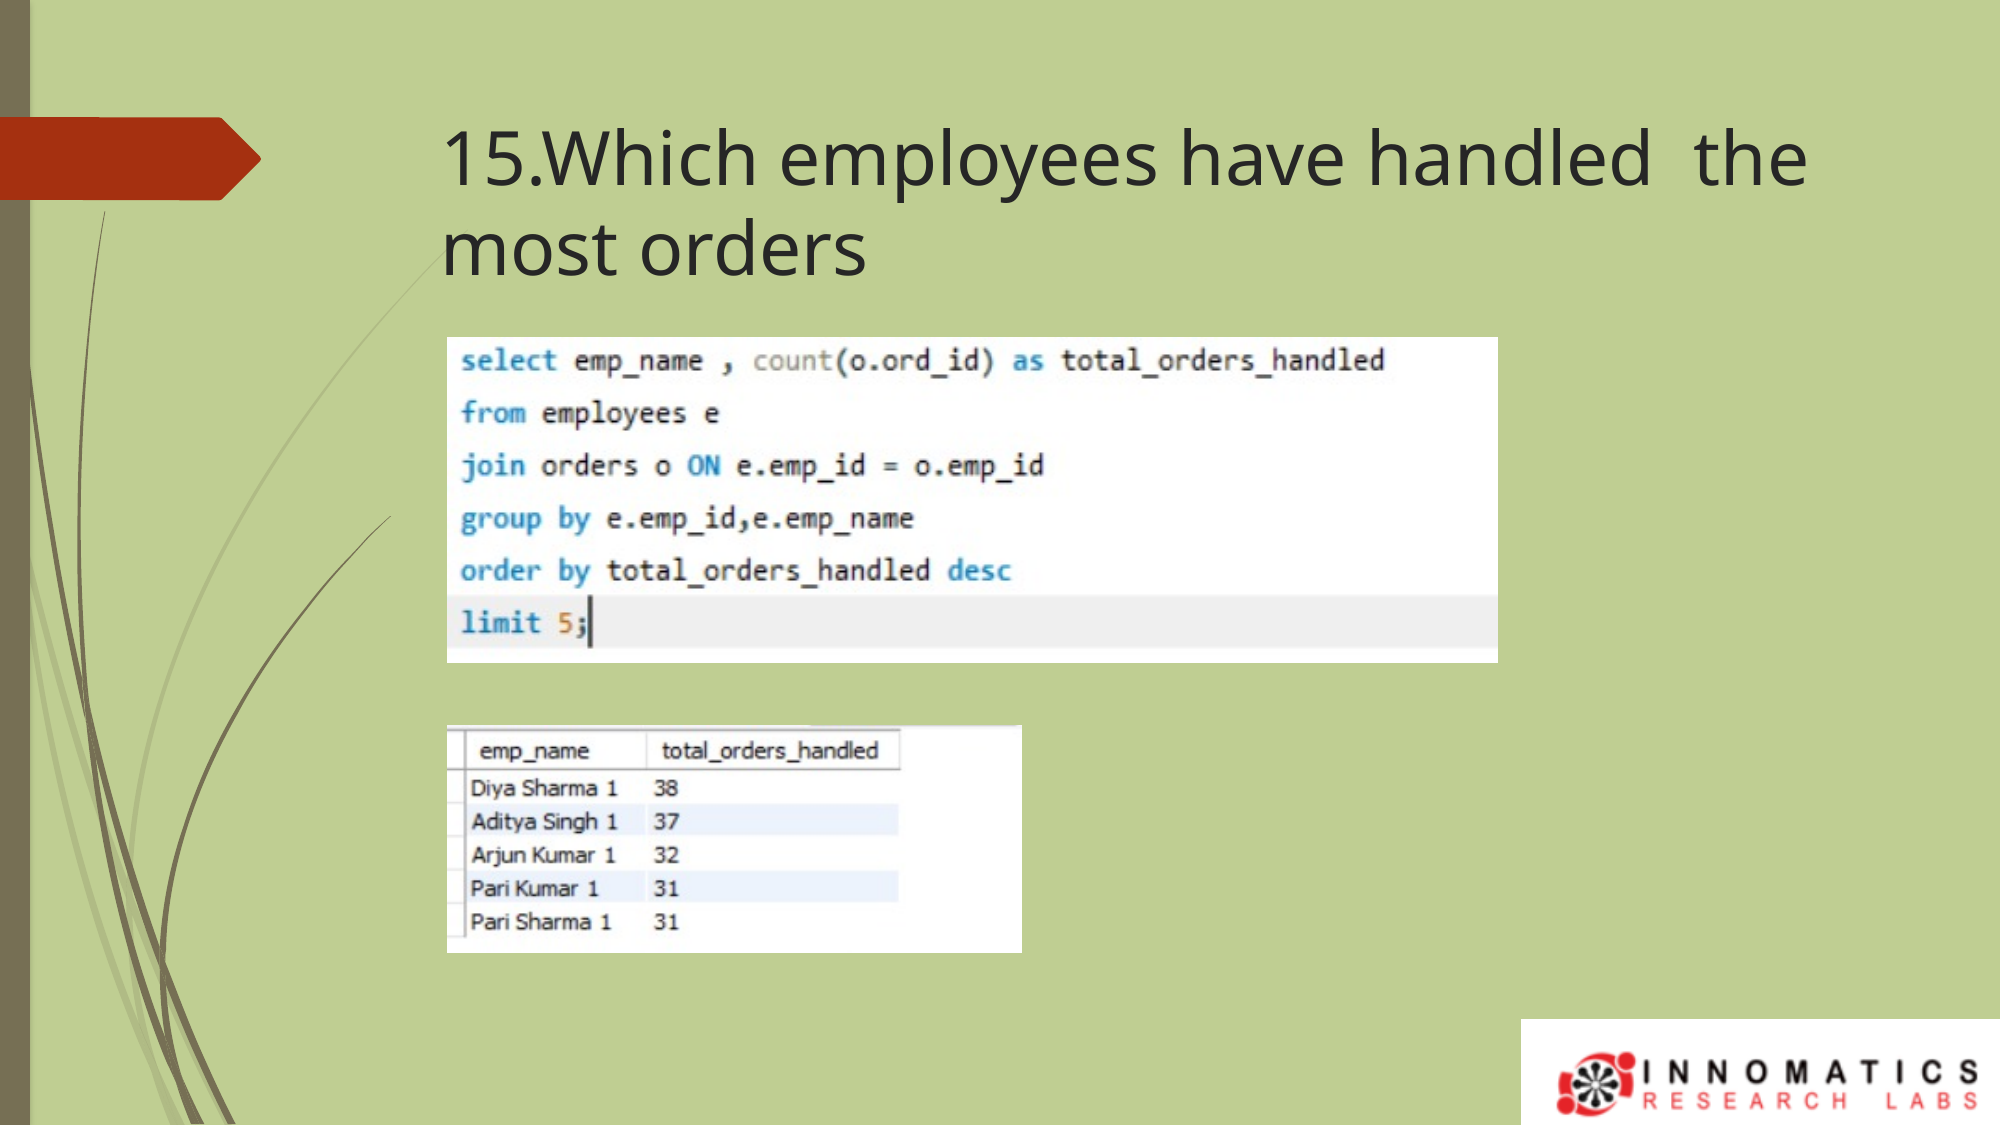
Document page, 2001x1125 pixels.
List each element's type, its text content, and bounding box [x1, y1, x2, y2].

picture [1521, 1019, 2001, 1125]
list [446, 725, 1022, 953]
picture [446, 337, 1498, 663]
title 15.Which employees have handled the most orders [425, 102, 1888, 313]
